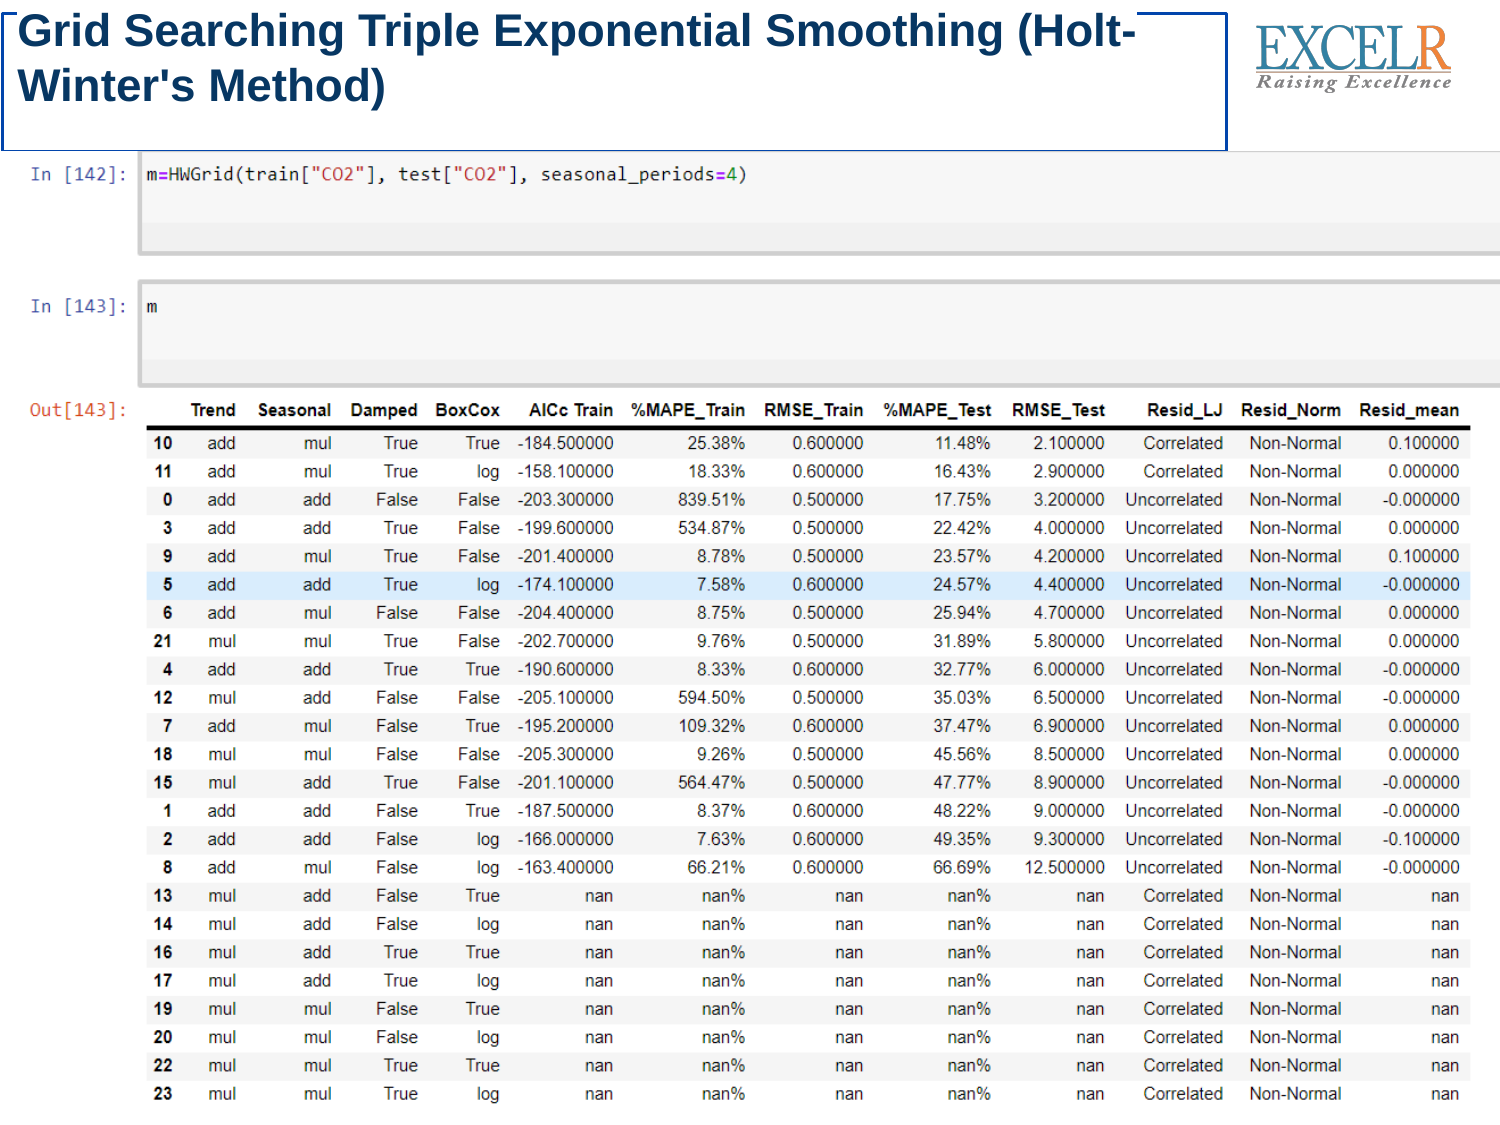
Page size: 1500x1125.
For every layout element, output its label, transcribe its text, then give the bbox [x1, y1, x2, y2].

picture [0, 151, 1500, 1121]
text_box Grid Searching Triple Exponential Smoothing (Holt-Winter's Method) [2, 13, 1227, 151]
picture [1256, 25, 1452, 94]
